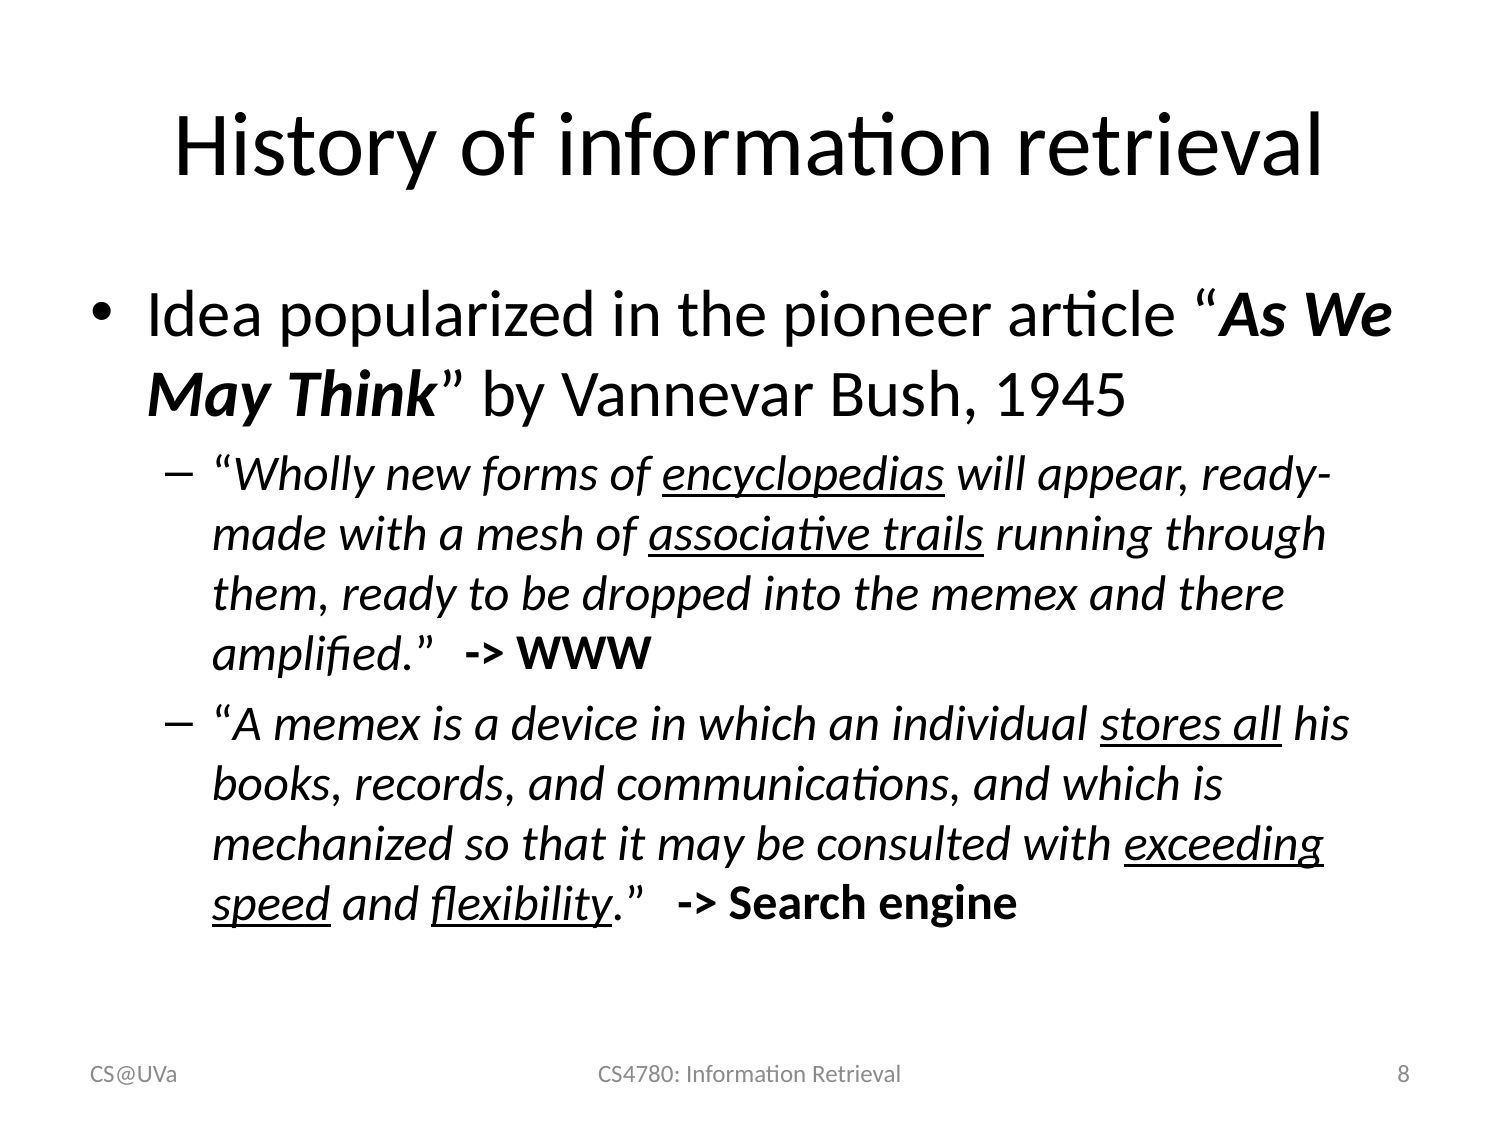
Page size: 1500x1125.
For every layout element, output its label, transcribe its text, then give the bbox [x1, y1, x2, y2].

title History of information retrieval [75, 45, 1425, 233]
text_box -> WWW [450, 612, 925, 688]
text_box -> Search engine [662, 862, 1138, 938]
slide_number 8 [1074, 1042, 1425, 1103]
list Idea popularized in the pioneer article “As We May Think” by Vannevar Bush, 1945 “Wholly new forms of encyclopedias will appear, ready-made with a mesh of associative trails running through them, ready to be dropped into the memex and there amplified.” “A memex is a device in which an individual stores all his books, records, and communications, and which is mechanized so that it may be consulted with exceeding speed and flexibility.” [75, 262, 1425, 1005]
footer CS4780: Information Retrieval [512, 1042, 988, 1103]
slide_number CS@UVa [75, 1042, 425, 1103]
